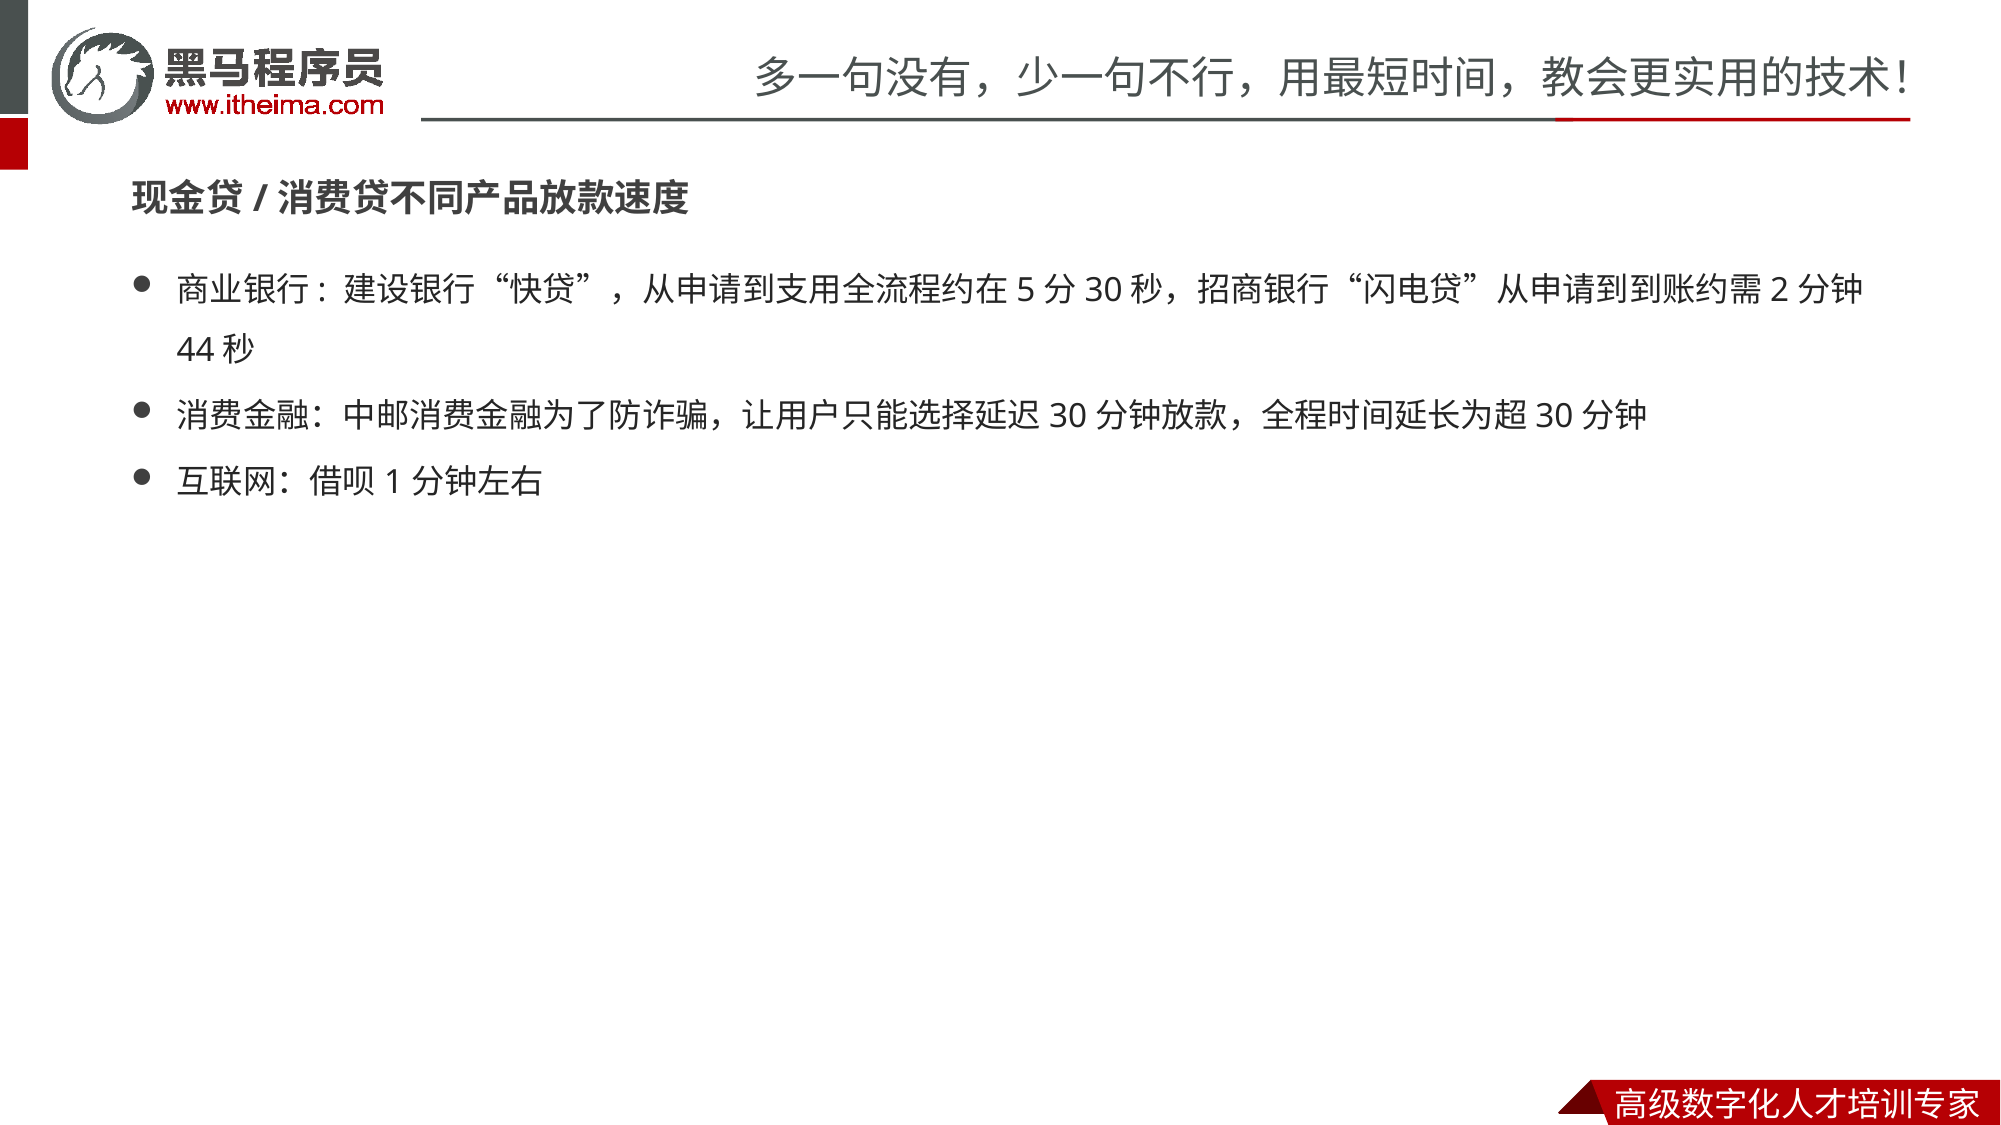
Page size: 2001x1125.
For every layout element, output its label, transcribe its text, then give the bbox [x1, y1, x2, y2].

list 商业银行: 建设银行“快贷”，从申请到支用全流程约在5分30秒，招商银行“闪电贷”从申请到到账约需2分钟44秒 消费金融：中邮消费金融为了防诈骗，让用户只能选择延迟30分钟放款，全程时间延长为超30分钟 互联网：借呗1分钟左右 [116, 240, 1880, 503]
picture [50, 26, 384, 125]
list 现金贷/消费贷不同产品放款速度 [116, 154, 1880, 239]
